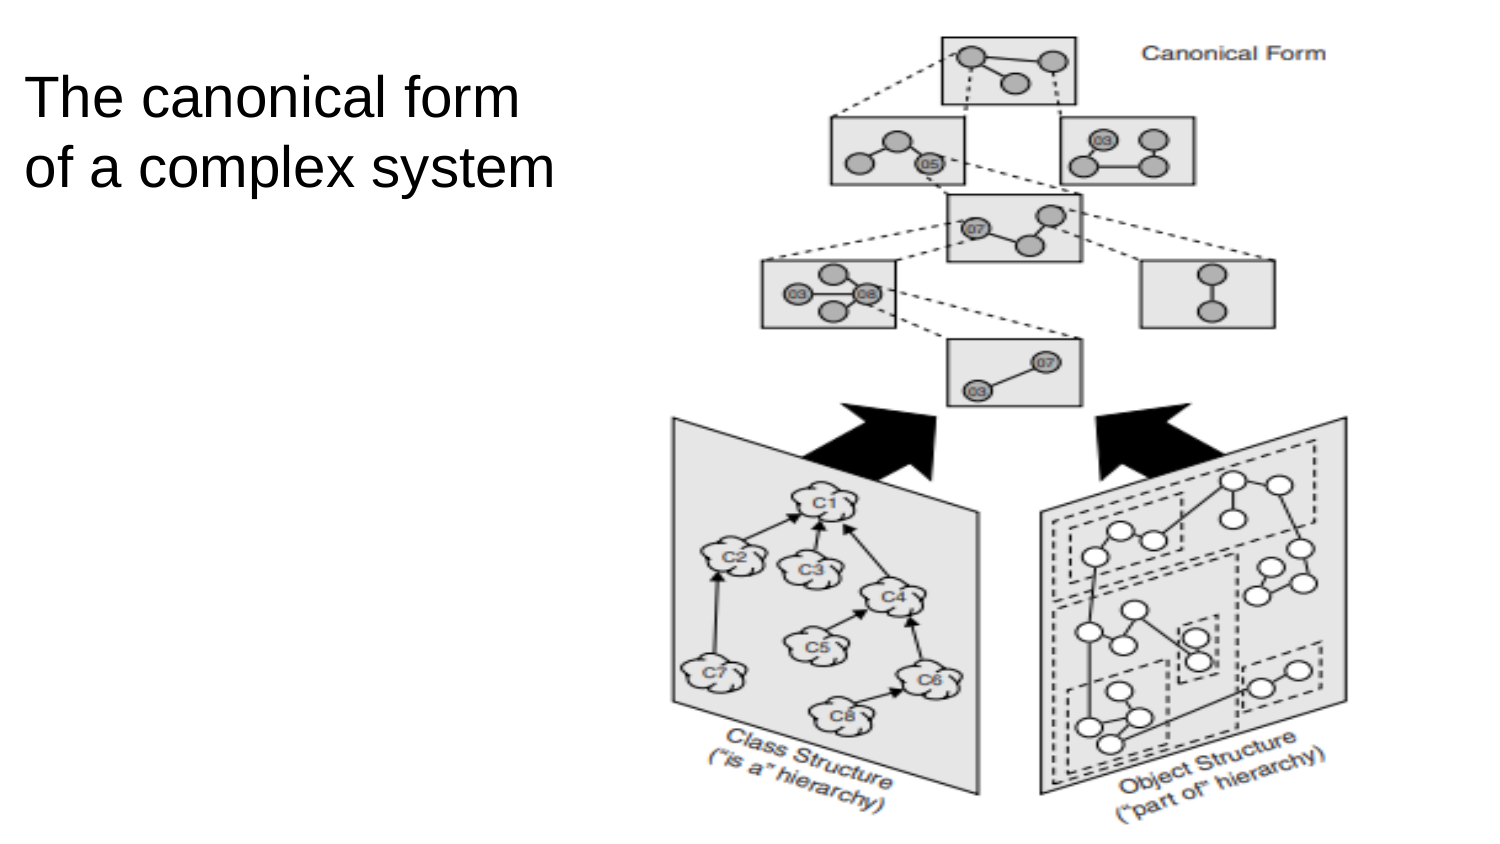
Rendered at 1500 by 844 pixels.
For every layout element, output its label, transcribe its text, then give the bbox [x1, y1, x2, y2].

picture [575, 0, 1459, 830]
title The canonical form of a complex system [9, 44, 570, 271]
